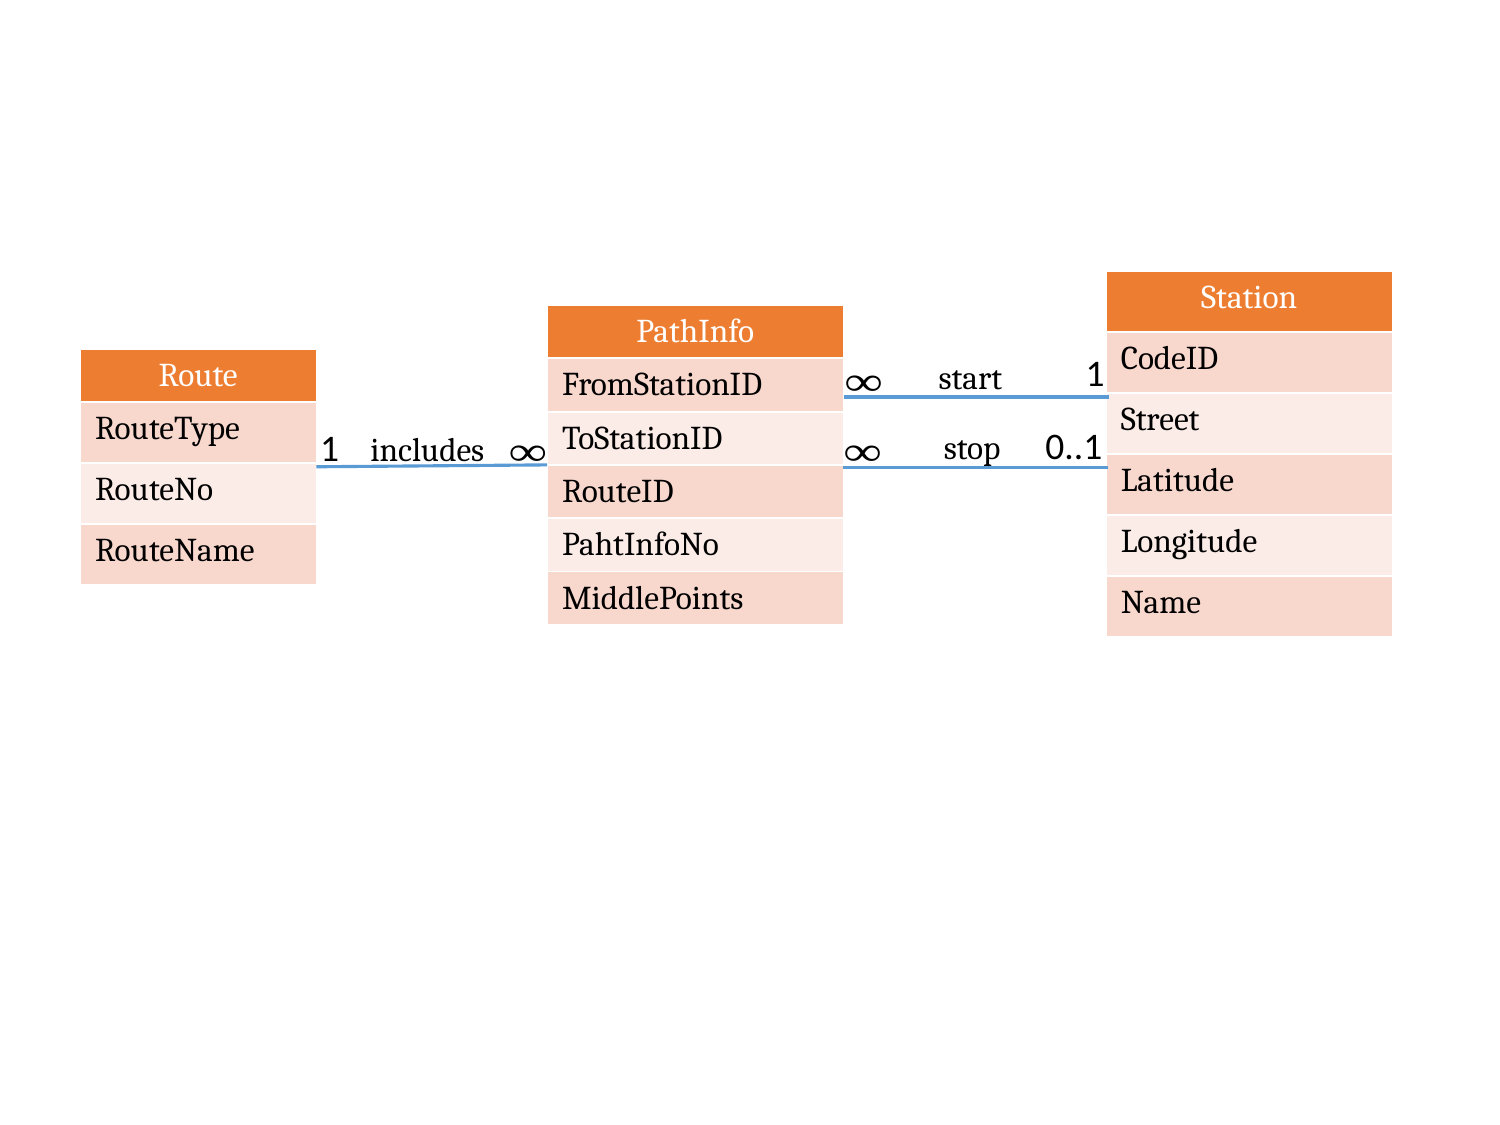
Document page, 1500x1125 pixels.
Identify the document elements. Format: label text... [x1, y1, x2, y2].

table_header Station [1107, 272, 1392, 331]
table_cell RouteName [81, 525, 316, 584]
table_cell Street [1107, 394, 1392, 453]
text_box 0..1 [1030, 414, 1118, 475]
table_cell RouteNo [81, 464, 316, 523]
table_cell PahtInfoNo [548, 519, 843, 571]
table_cell ToStationID [548, 413, 843, 464]
text_box 1 [305, 416, 354, 476]
table_header PathInfo [548, 306, 843, 357]
text_box start [924, 398, 1018, 404]
table_header Route [81, 350, 316, 401]
text_box stop [929, 468, 1016, 474]
text_box includes [355, 470, 500, 476]
text_box start [924, 349, 1018, 396]
table_cell Name [1107, 577, 1392, 636]
table_cell MiddlePoints [548, 572, 843, 624]
text_box 1 [1070, 341, 1120, 402]
table_cell Latitude [1107, 455, 1392, 514]
table_cell Longitude [1107, 516, 1392, 575]
table_cell FromStationID [548, 359, 843, 411]
table_cell CodeID [1107, 333, 1392, 392]
table_cell RouteID [548, 466, 843, 517]
table_cell RouteType [81, 403, 316, 462]
text_box includes [355, 421, 500, 467]
text_box stop [929, 418, 1016, 467]
